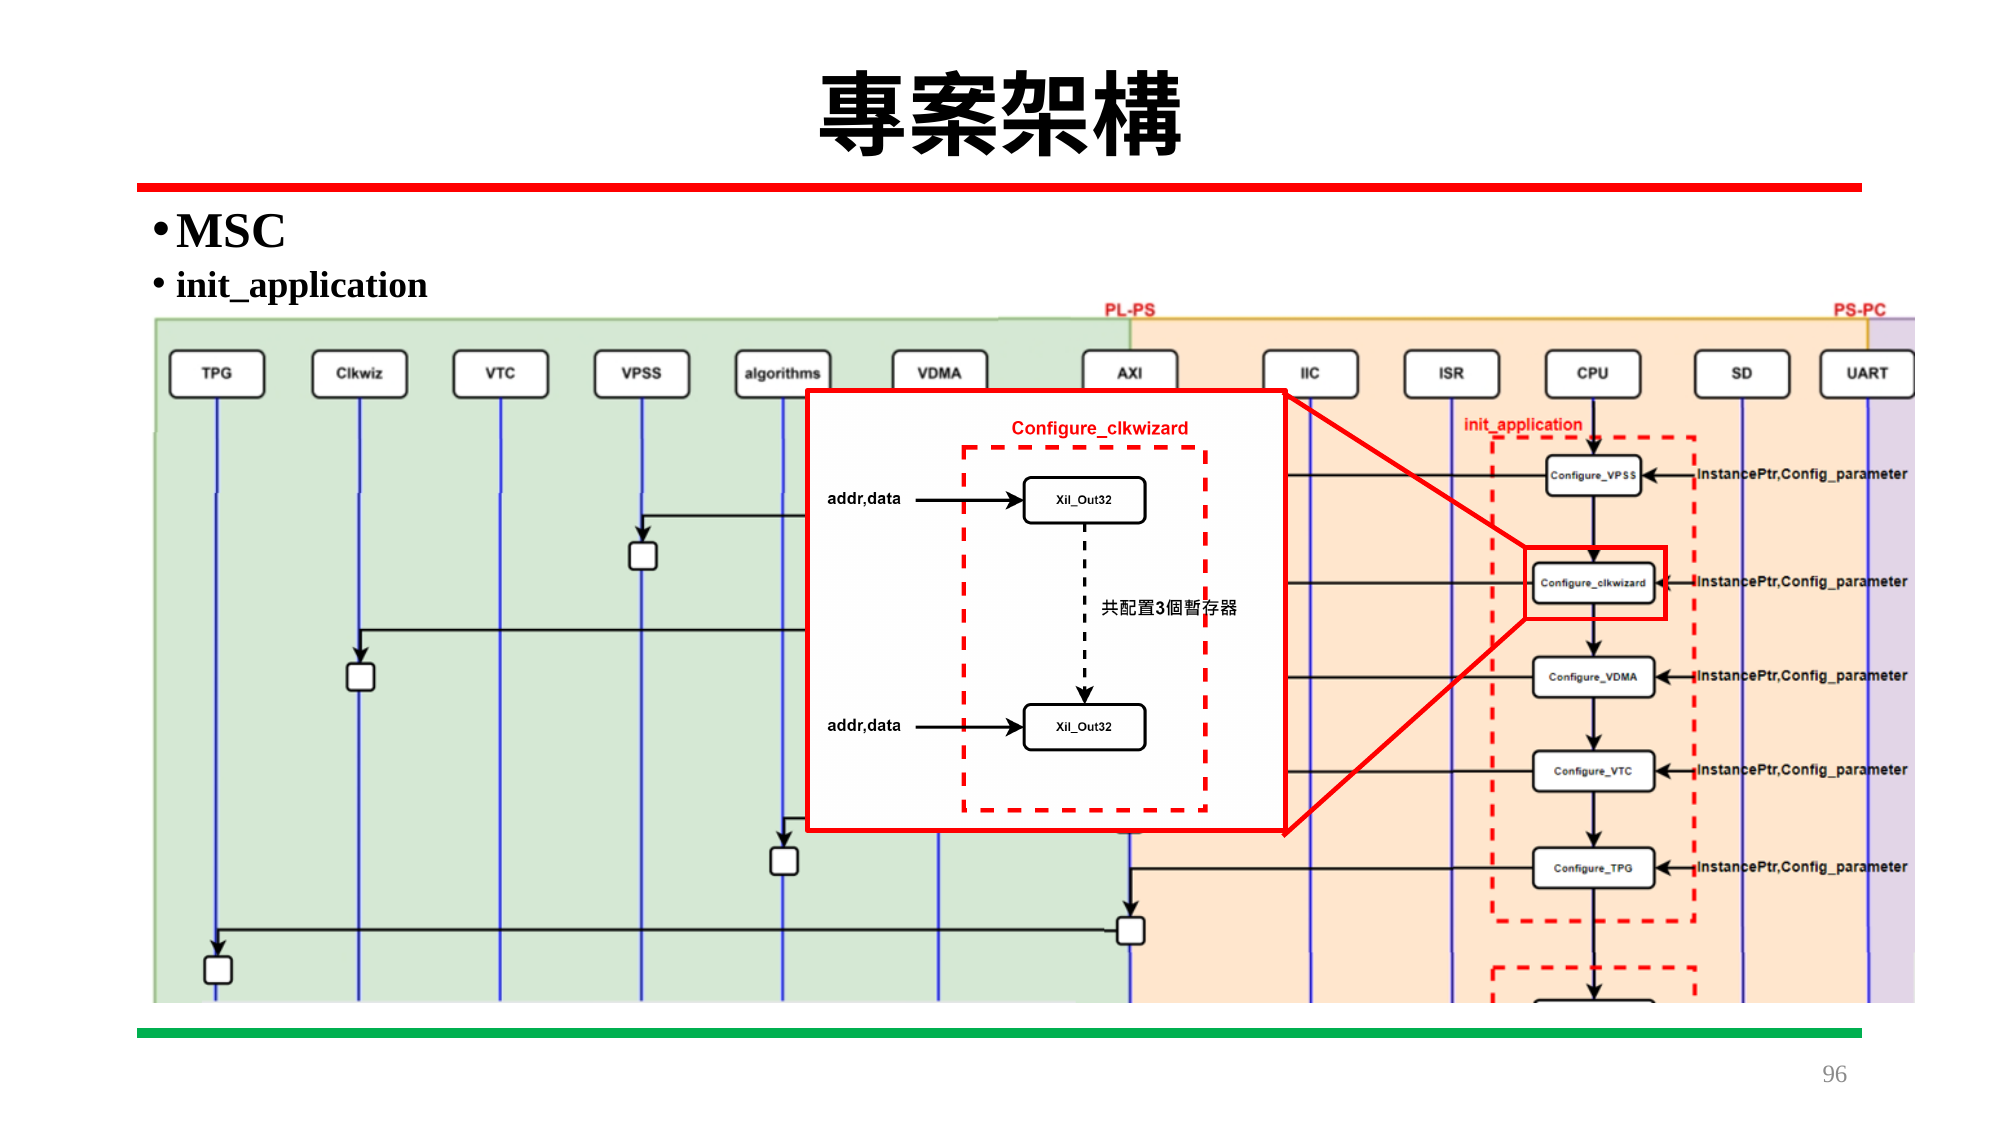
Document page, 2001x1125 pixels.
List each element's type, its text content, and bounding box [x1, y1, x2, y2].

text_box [1282, 618, 1525, 837]
picture [149, 290, 1915, 1003]
list MSC init_application [137, 197, 1863, 1024]
slide_number 96 [1412, 1042, 1863, 1103]
title 專案架構 [137, 59, 1863, 178]
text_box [1282, 392, 1525, 548]
